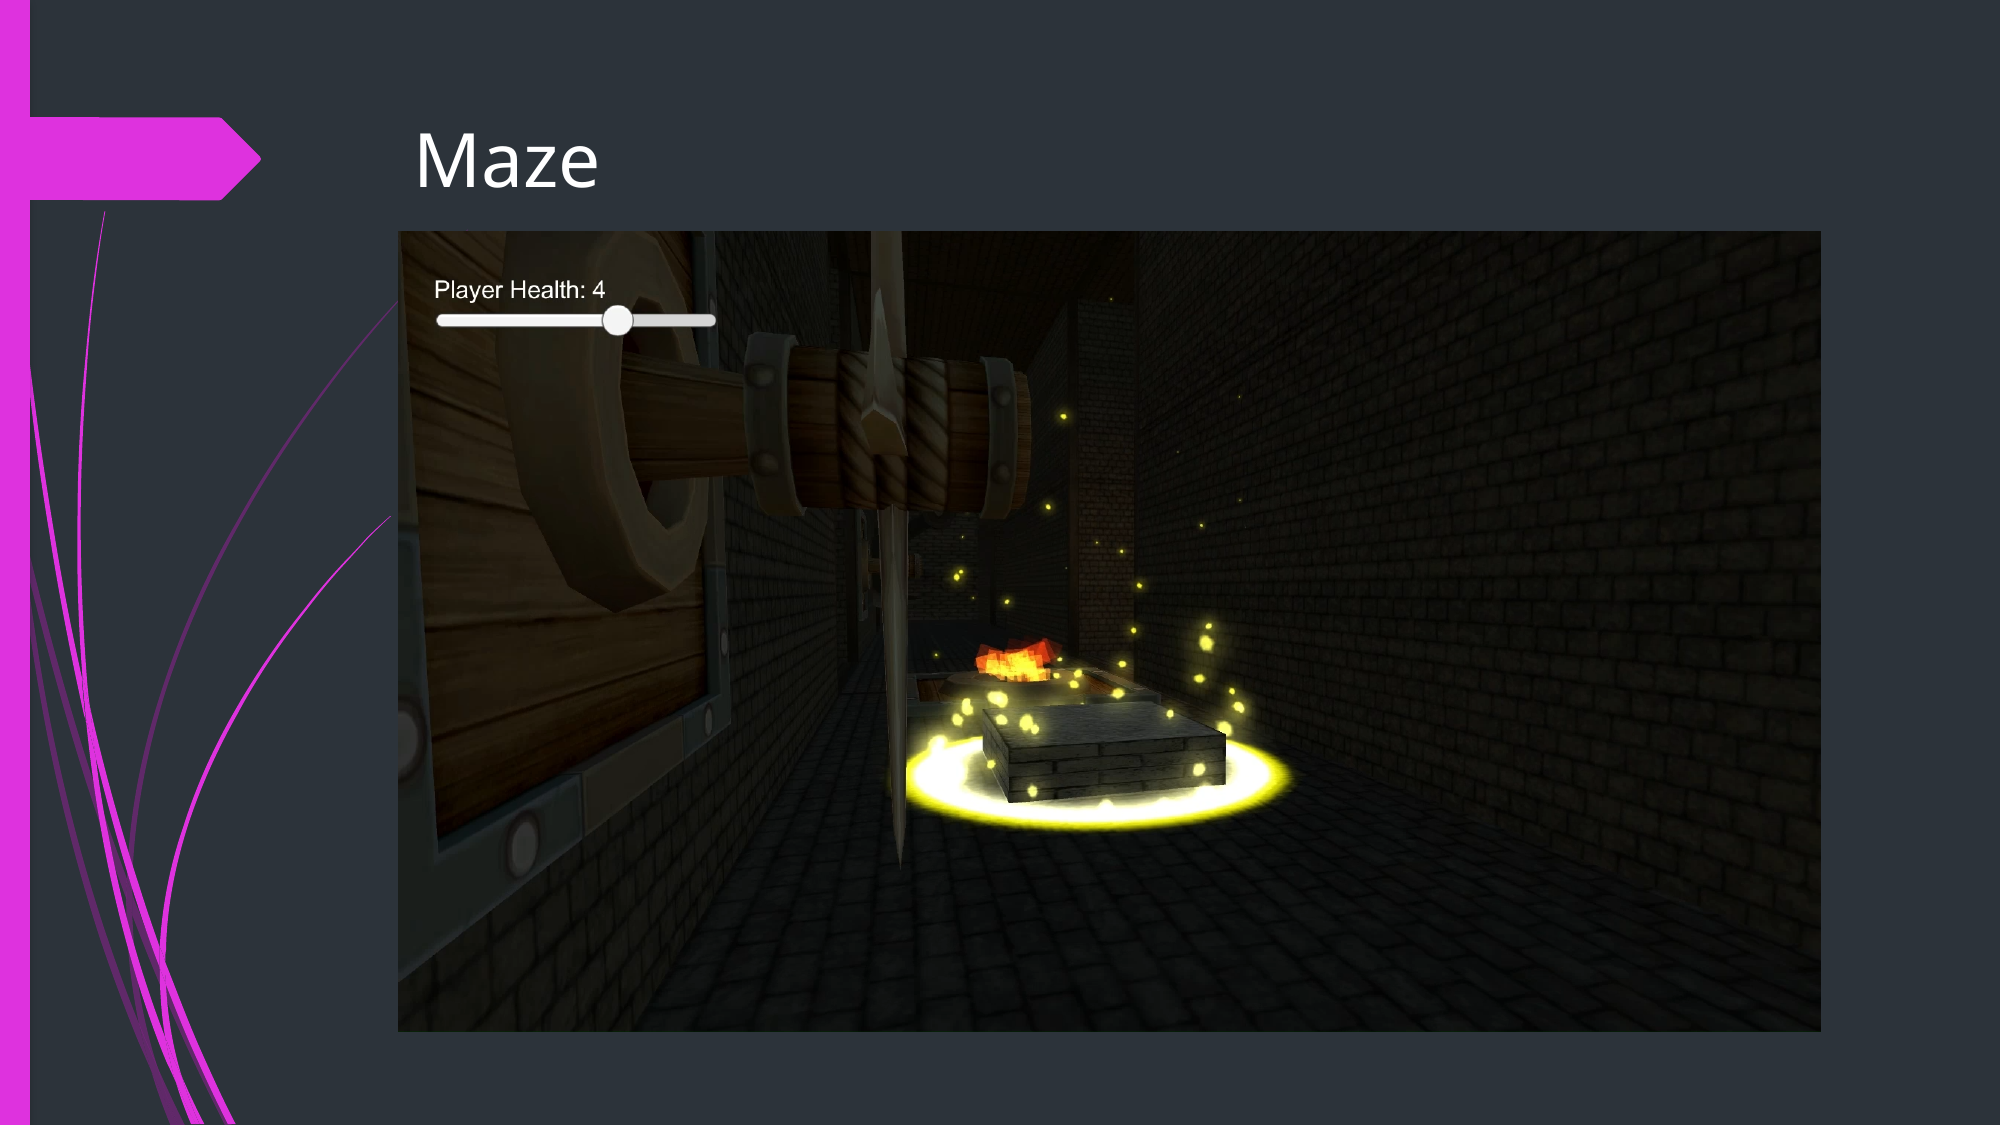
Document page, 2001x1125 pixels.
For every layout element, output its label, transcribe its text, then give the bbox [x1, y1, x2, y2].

title Maze [398, 105, 1861, 316]
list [397, 230, 1821, 1032]
